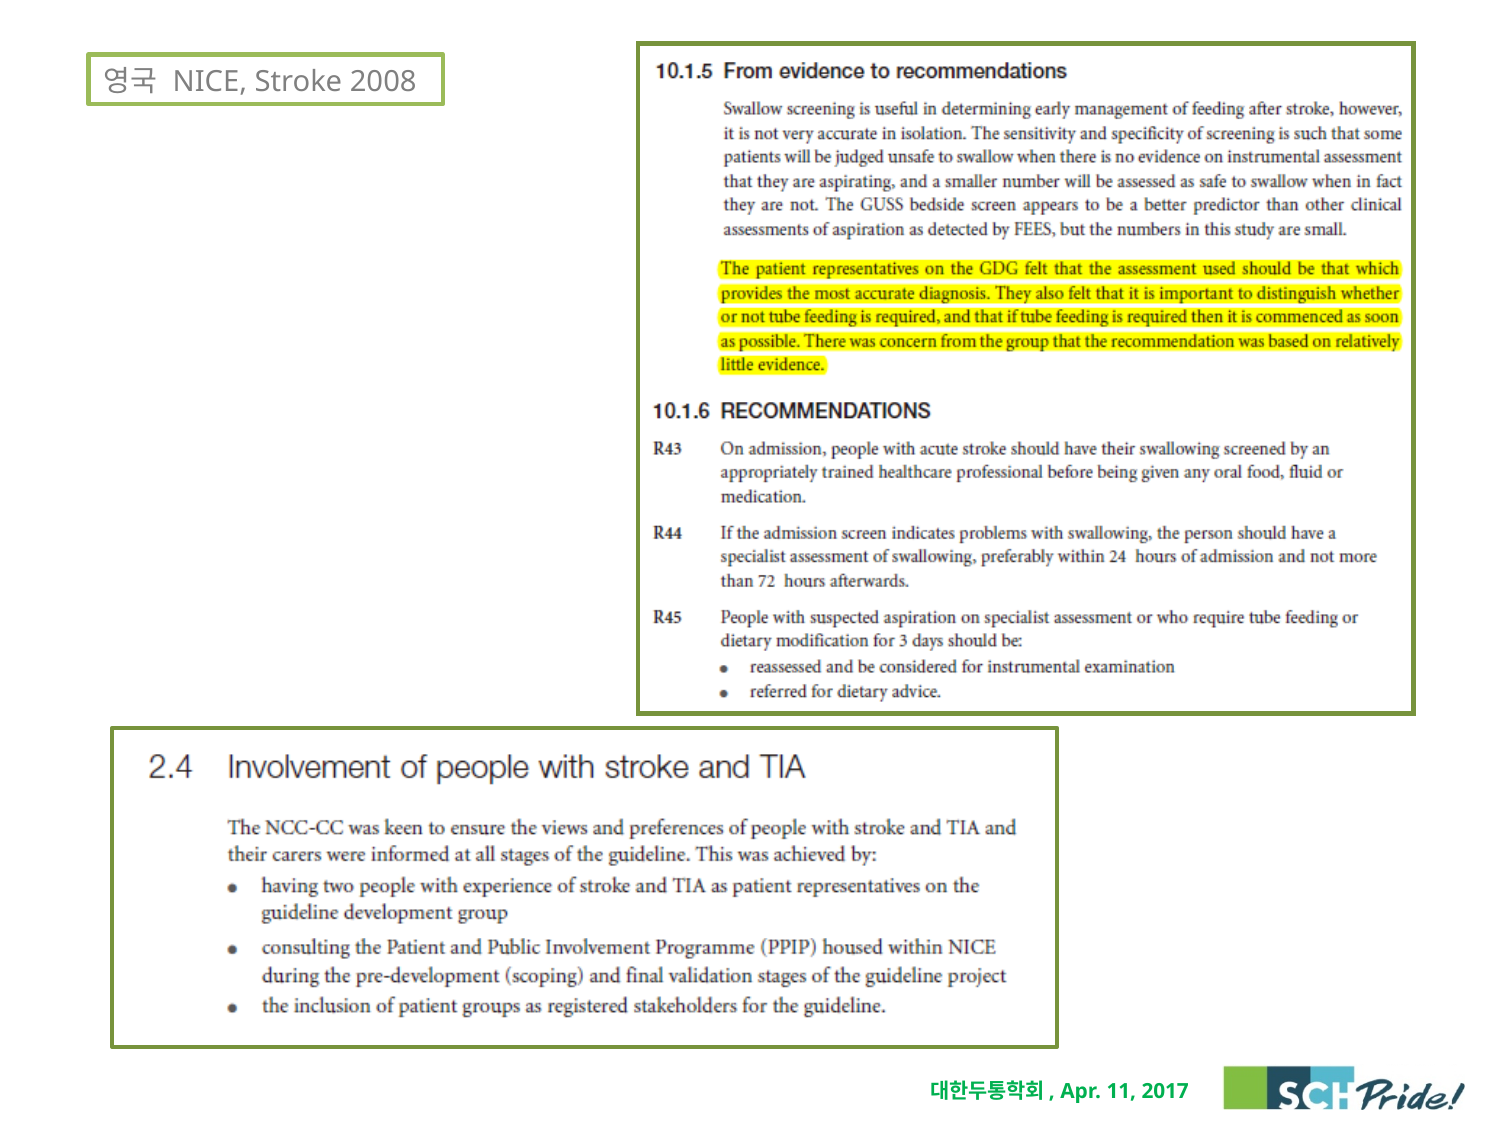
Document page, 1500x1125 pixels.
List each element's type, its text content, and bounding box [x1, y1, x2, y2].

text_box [111, 727, 1058, 1048]
text_box 영국 NICE, Stroke 2008 [86, 52, 445, 106]
picture [640, 45, 1412, 712]
picture [1222, 1064, 1465, 1110]
